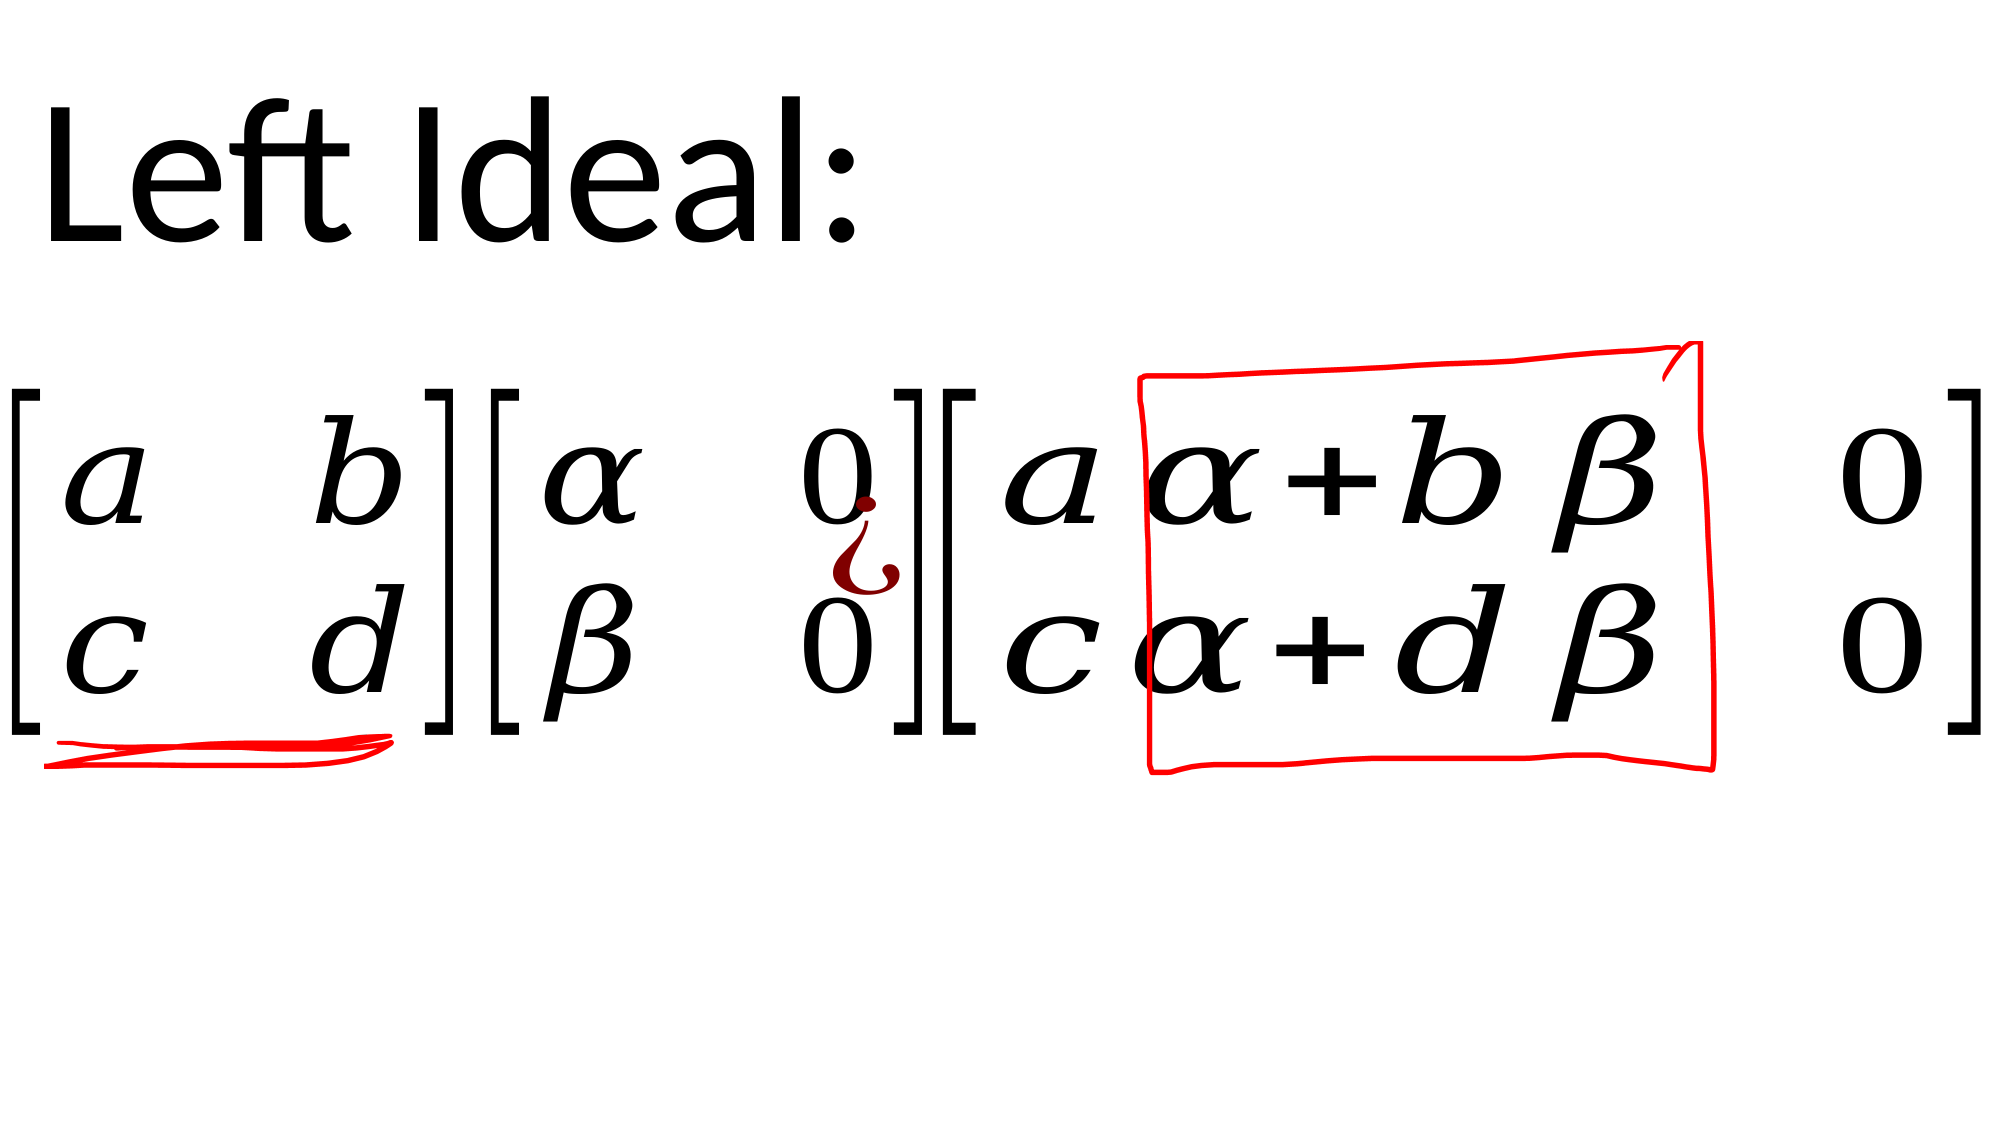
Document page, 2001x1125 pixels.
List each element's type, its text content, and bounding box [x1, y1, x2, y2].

picture [44, 341, 1725, 784]
text_box Left Ideal: [23, 26, 915, 291]
